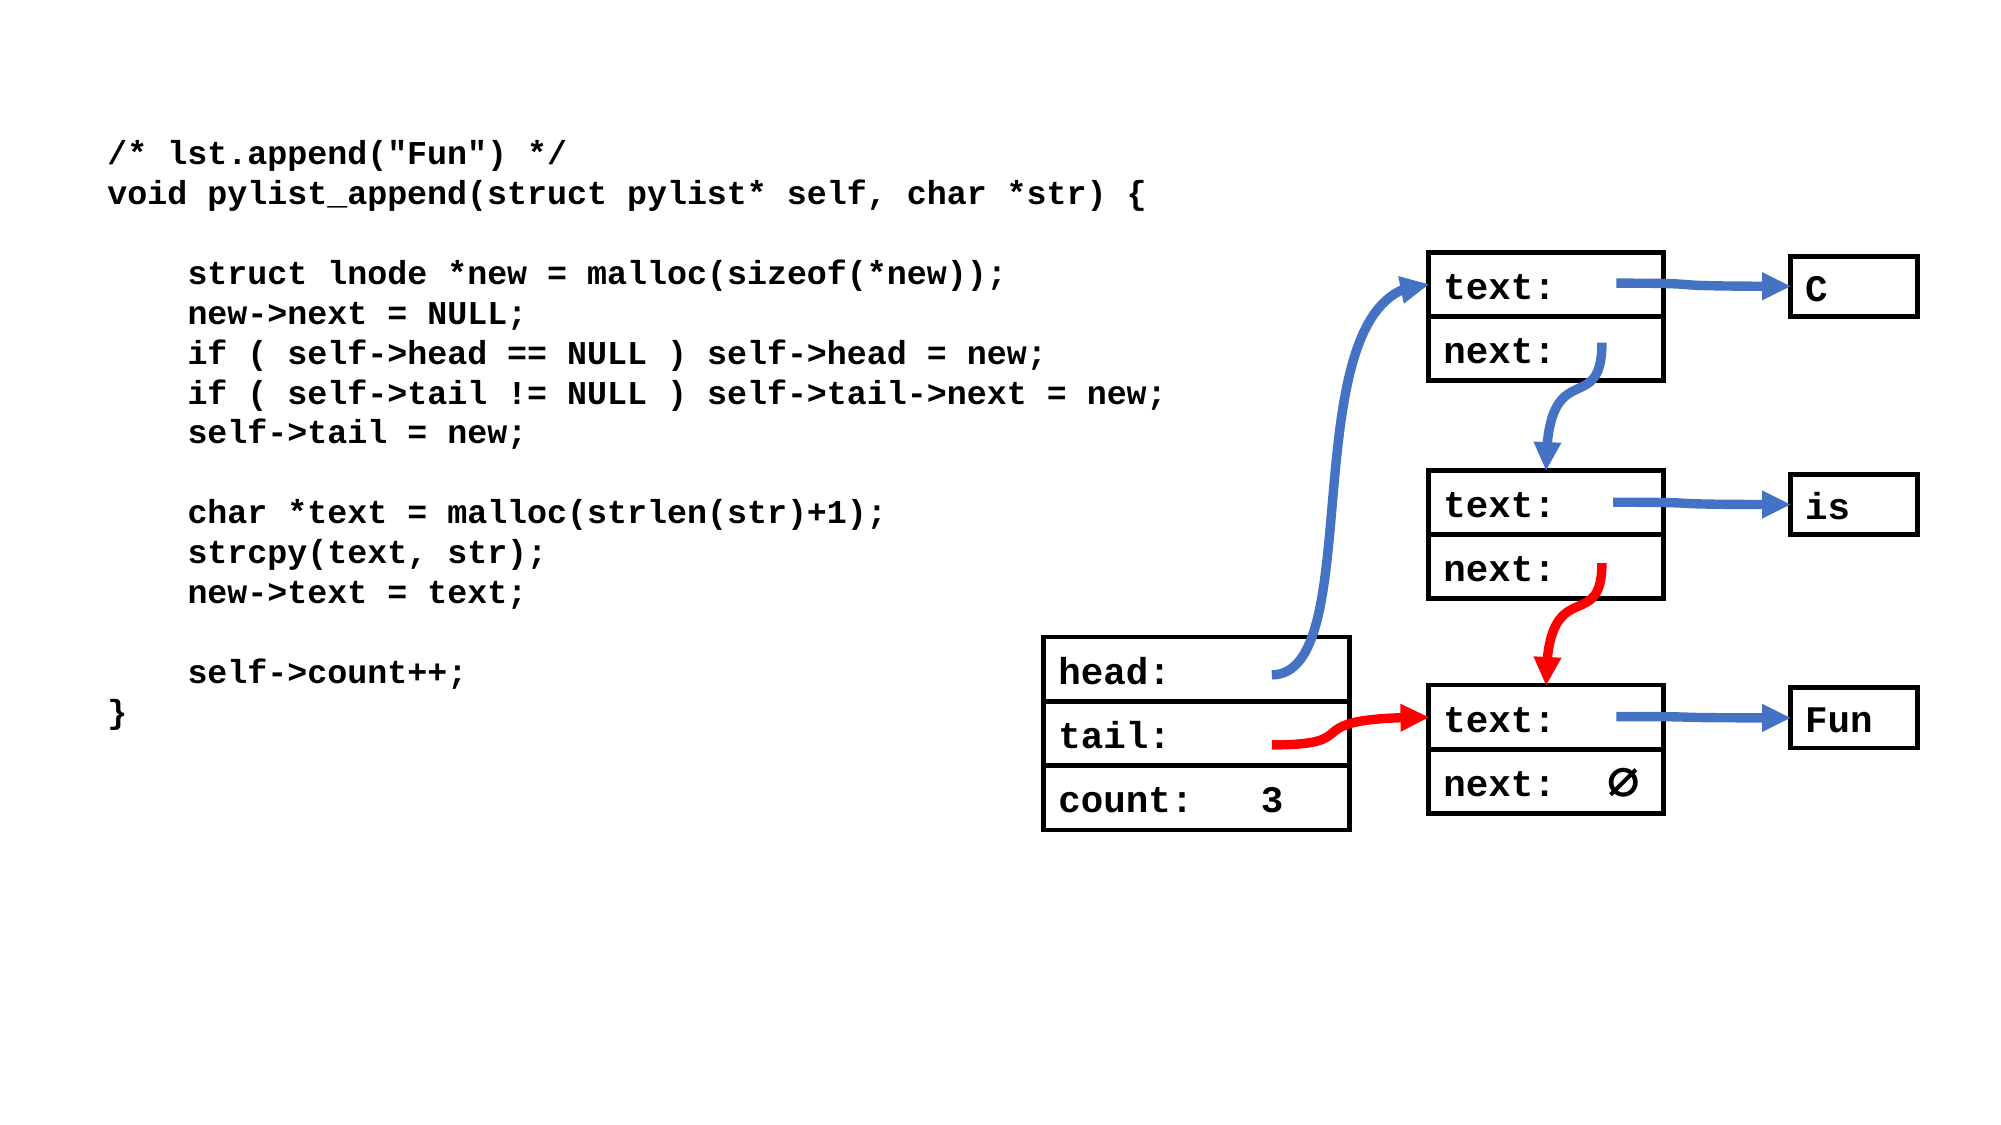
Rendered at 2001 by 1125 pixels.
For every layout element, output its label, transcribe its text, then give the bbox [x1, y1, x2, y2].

text_box is [1789, 473, 1919, 536]
text_box tail: [1043, 700, 1350, 767]
text_box next: [1428, 315, 1665, 382]
text_box text: [1428, 684, 1665, 748]
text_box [1271, 717, 1429, 745]
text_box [1616, 283, 1791, 287]
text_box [1155, 401, 1546, 558]
text_box next: [1428, 533, 1665, 600]
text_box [1512, 596, 1635, 653]
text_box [1510, 378, 1638, 435]
text_box C [1789, 255, 1919, 317]
text_box text: [1546, 469, 1665, 533]
text_box Fun [1789, 687, 1919, 749]
text_box /* lst.append("Fun") */ void pylist_append(struct pylist* self, char *str) { struct lnode *new = malloc(sizeof(*new)); new->next = NULL; if ( self->head == NULL ) self->head = new; if ( self->tail != NULL ) self->tail->next = new; self->tail = new; char *text = malloc(strlen(str)+1); strcpy(text, str); new->text = text; self->count++; } [92, 123, 1214, 738]
text_box head: [1043, 636, 1350, 700]
text_box count: 3 [1043, 767, 1350, 831]
text_box text: [1428, 251, 1665, 315]
text_box next: ∅ [1428, 748, 1665, 815]
